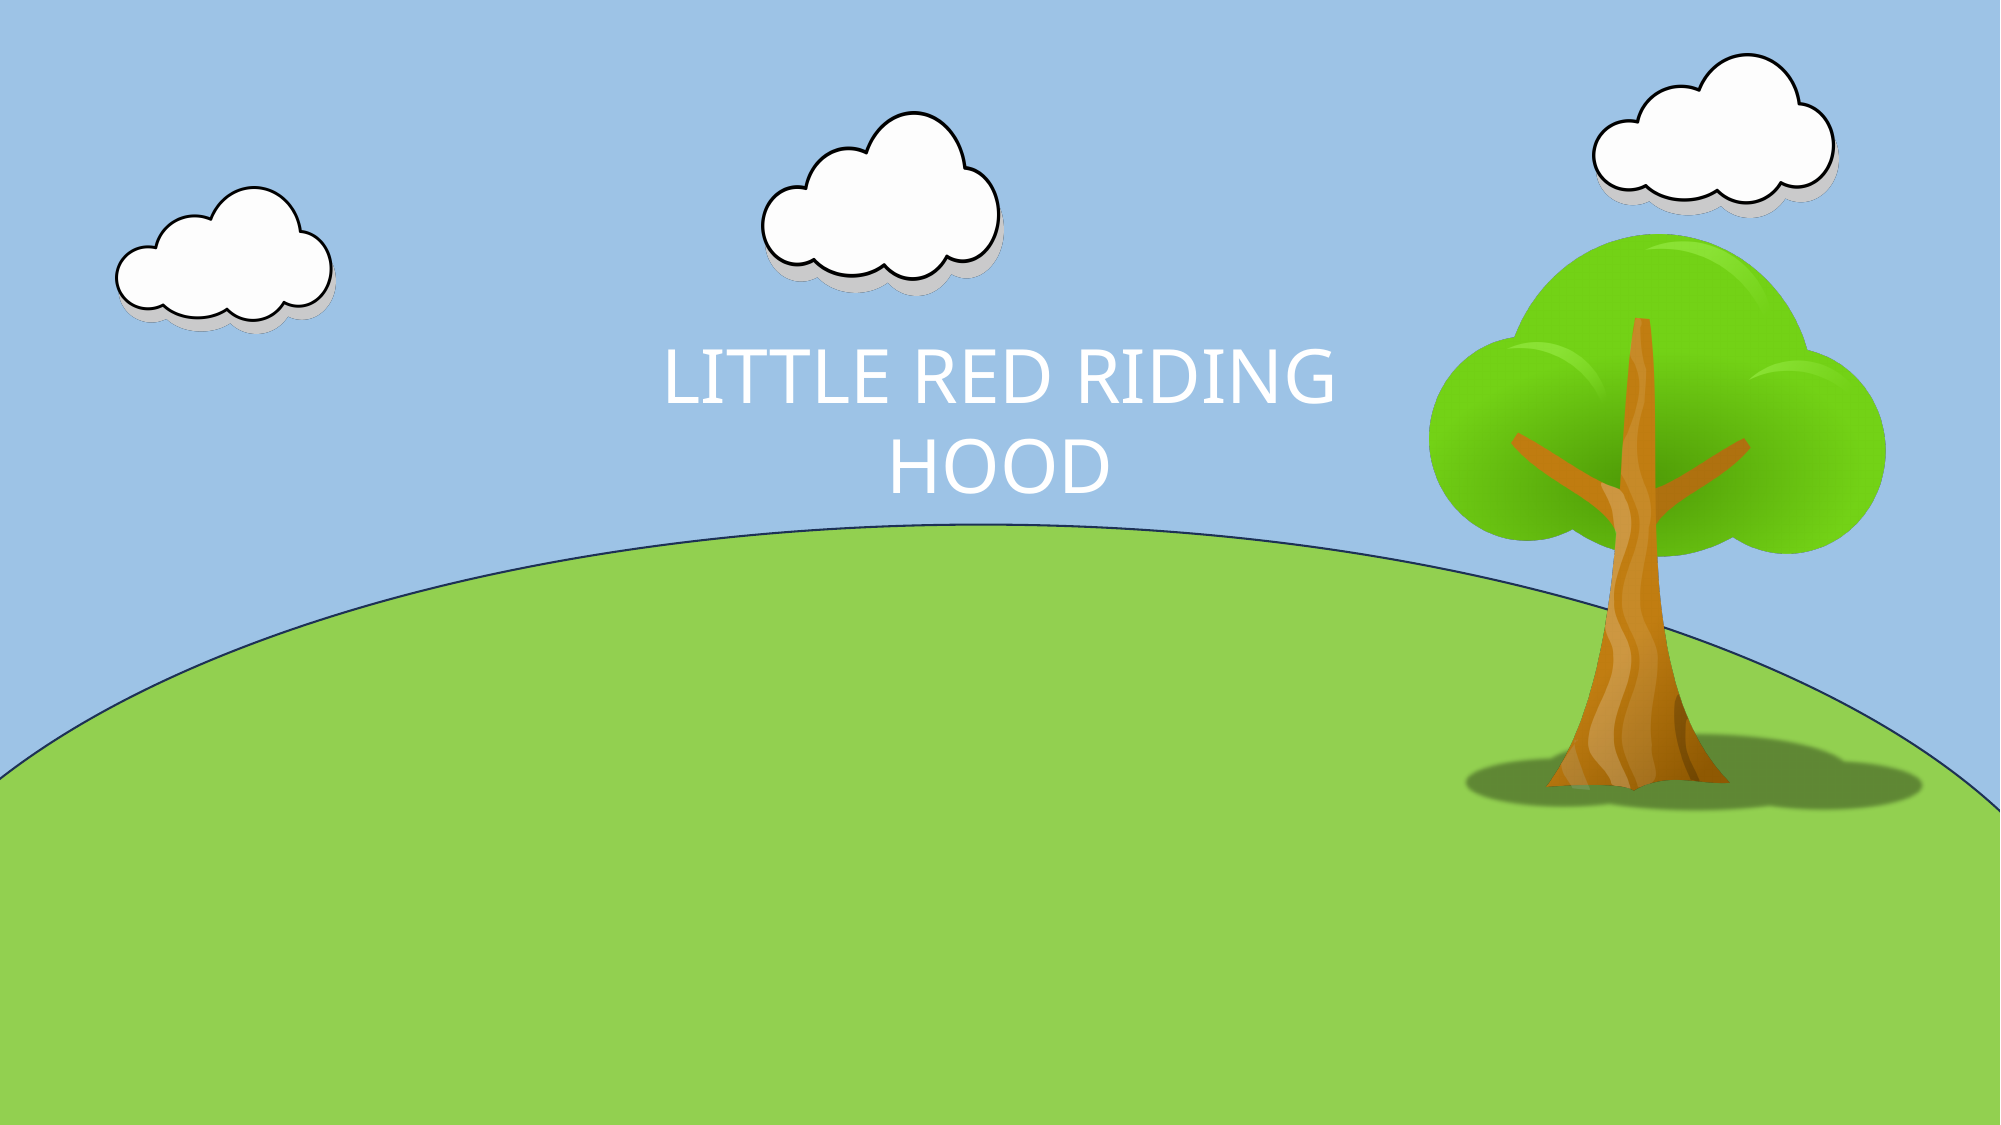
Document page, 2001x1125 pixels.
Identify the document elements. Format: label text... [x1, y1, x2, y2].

picture [1592, 53, 1839, 218]
picture [761, 111, 1004, 296]
picture [115, 186, 336, 334]
picture [1429, 234, 1927, 815]
text_box [0, 523, 2000, 1125]
text_box LITTLE RED RIDING HOOD [646, 321, 1354, 516]
